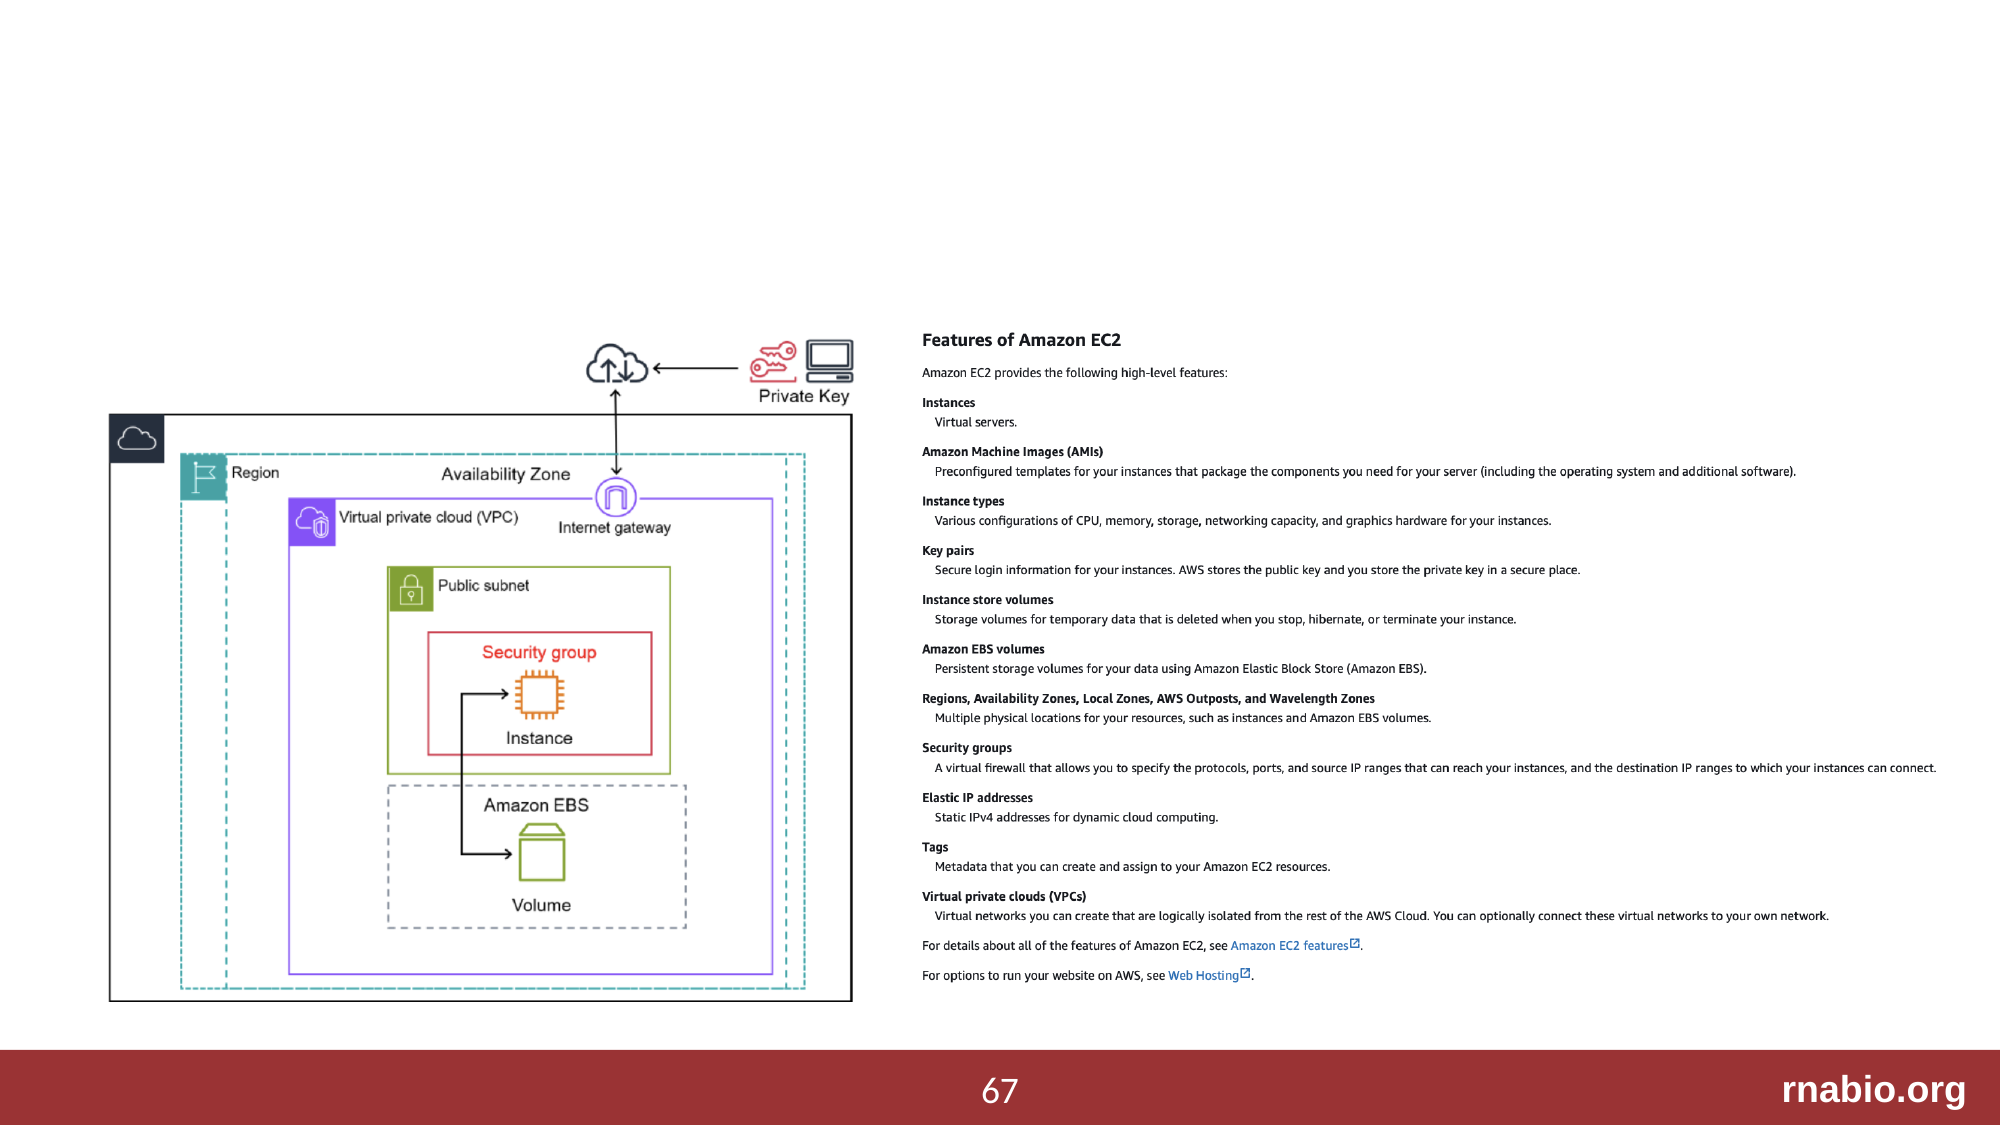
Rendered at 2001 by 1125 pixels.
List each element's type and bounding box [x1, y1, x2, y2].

picture [903, 324, 1945, 1001]
list [55, 303, 904, 1018]
